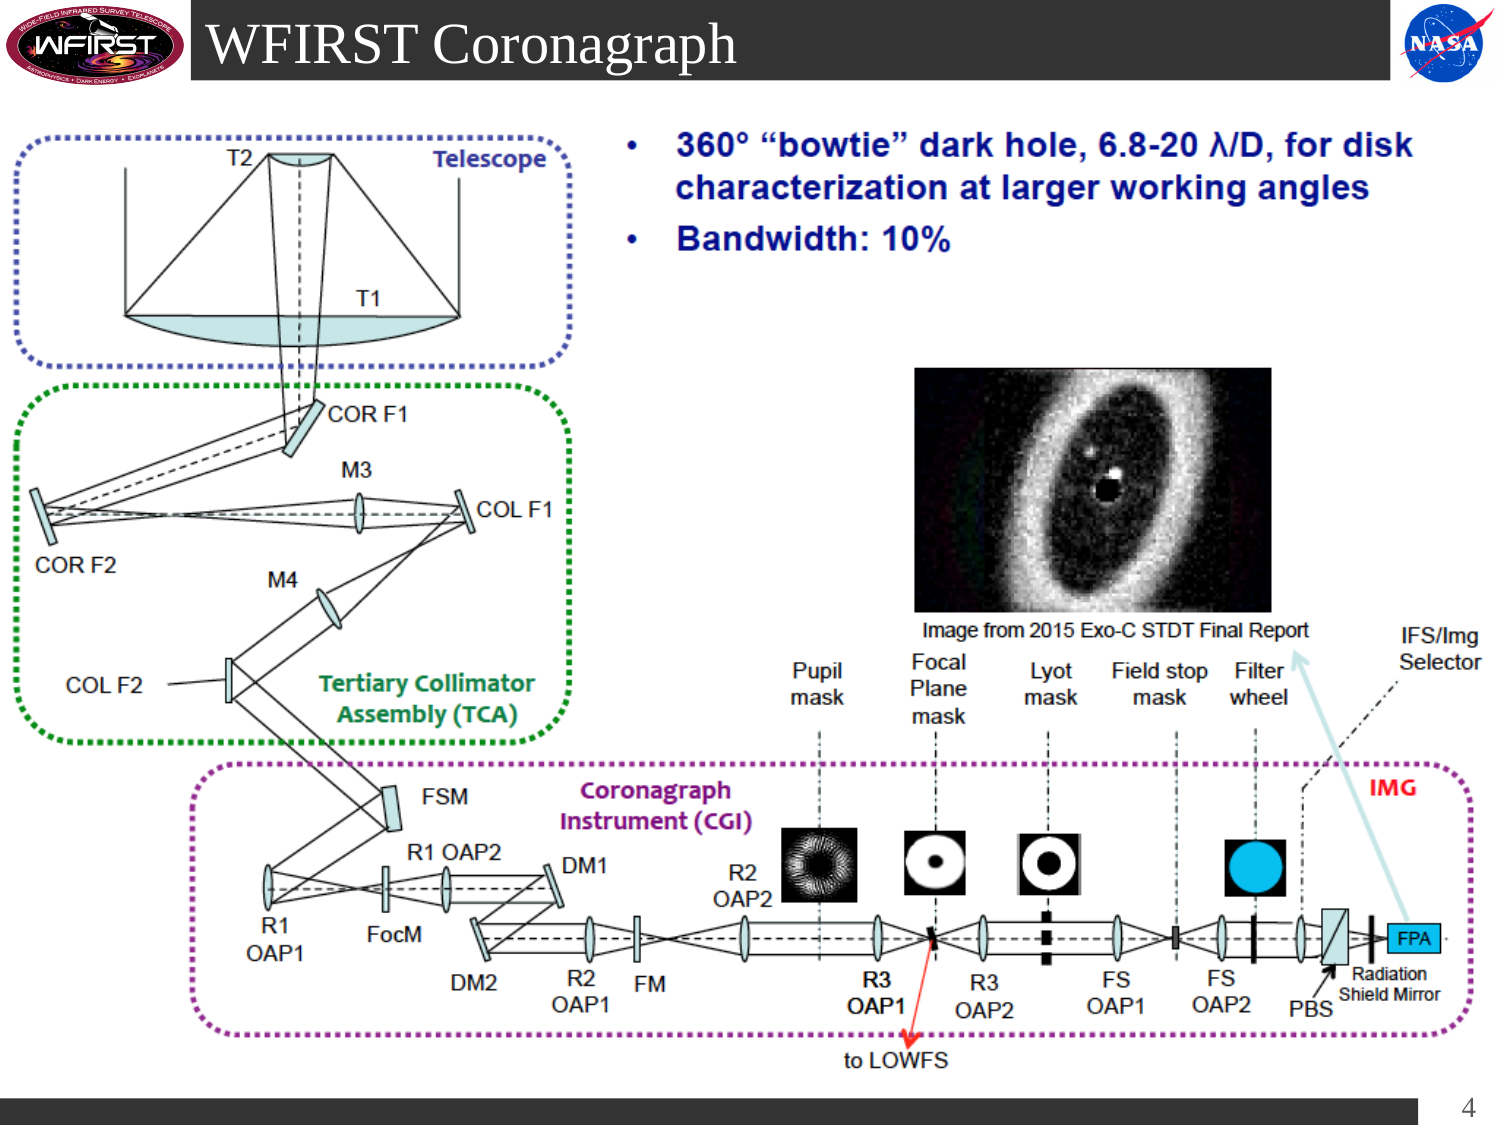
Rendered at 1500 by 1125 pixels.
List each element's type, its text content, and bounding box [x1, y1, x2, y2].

title WFIRST Coronagraph [190, 0, 1391, 81]
picture [1, 0, 191, 89]
picture [0, 116, 1500, 1084]
picture [1394, 3, 1500, 83]
